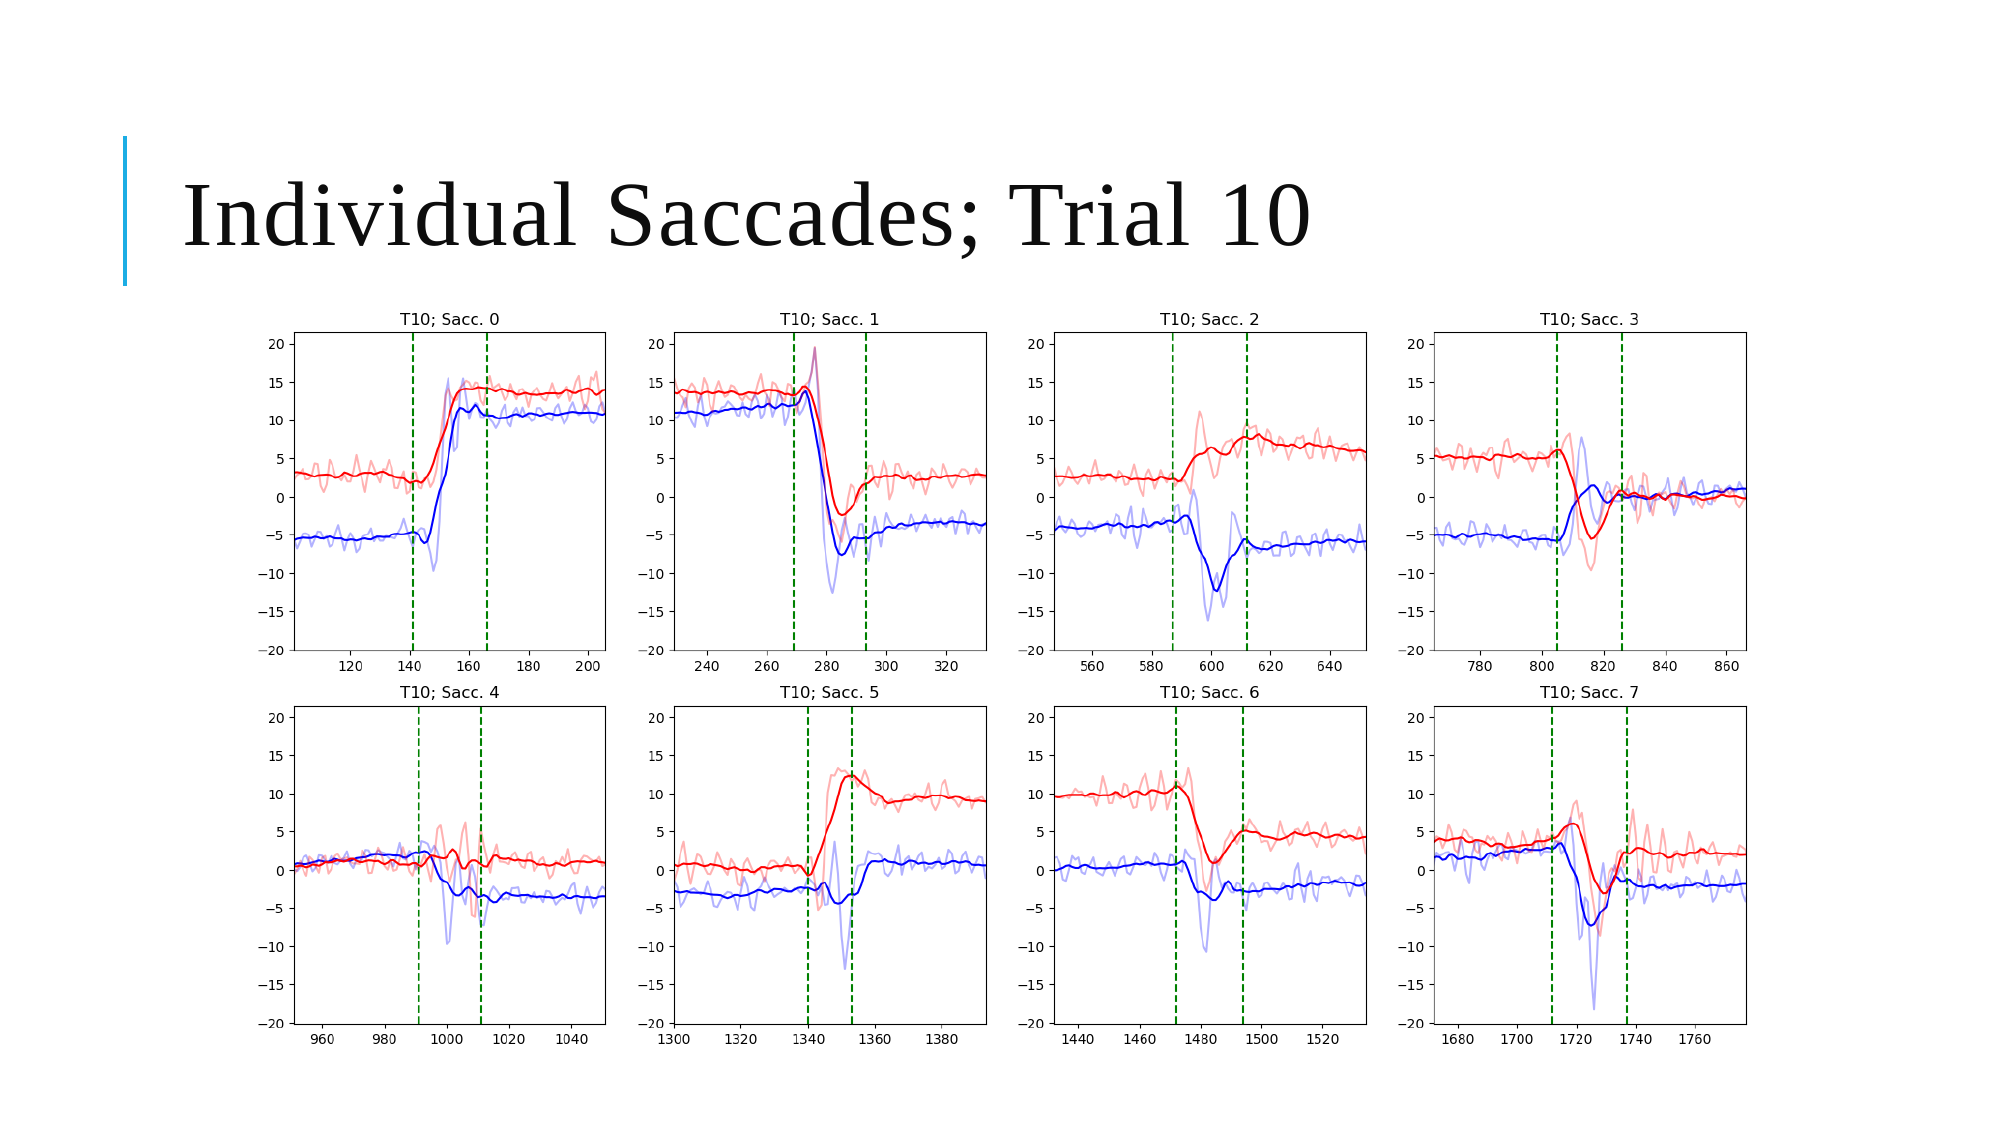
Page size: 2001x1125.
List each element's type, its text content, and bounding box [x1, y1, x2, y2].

title Individual Saccades; Trial 10 [168, 96, 1763, 342]
picture [245, 302, 1754, 1057]
